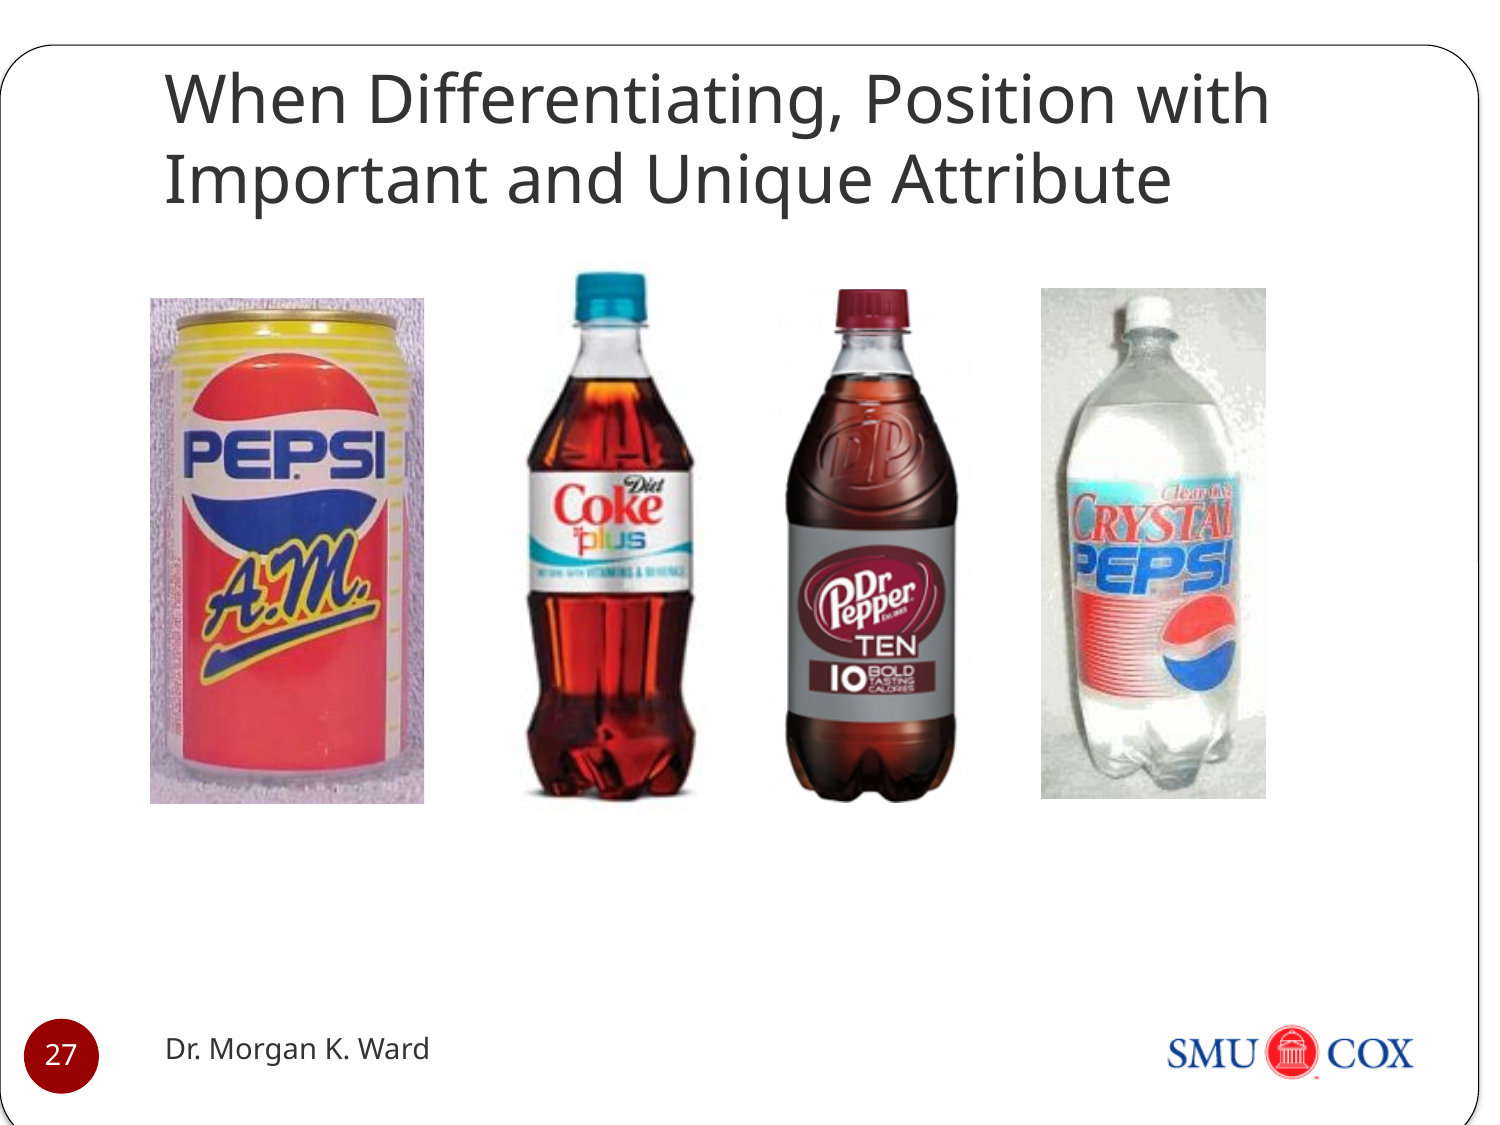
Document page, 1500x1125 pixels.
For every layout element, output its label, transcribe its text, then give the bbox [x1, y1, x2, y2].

slide_number 27 [23, 1018, 99, 1094]
picture [511, 261, 706, 837]
picture [149, 298, 425, 804]
title When Differentiating, Position with Important and Unique Attribute [150, 45, 1425, 233]
picture [1155, 1012, 1427, 1093]
picture [761, 288, 973, 804]
picture [1040, 288, 1317, 861]
footer Dr. Morgan K. Ward [150, 1012, 800, 1088]
